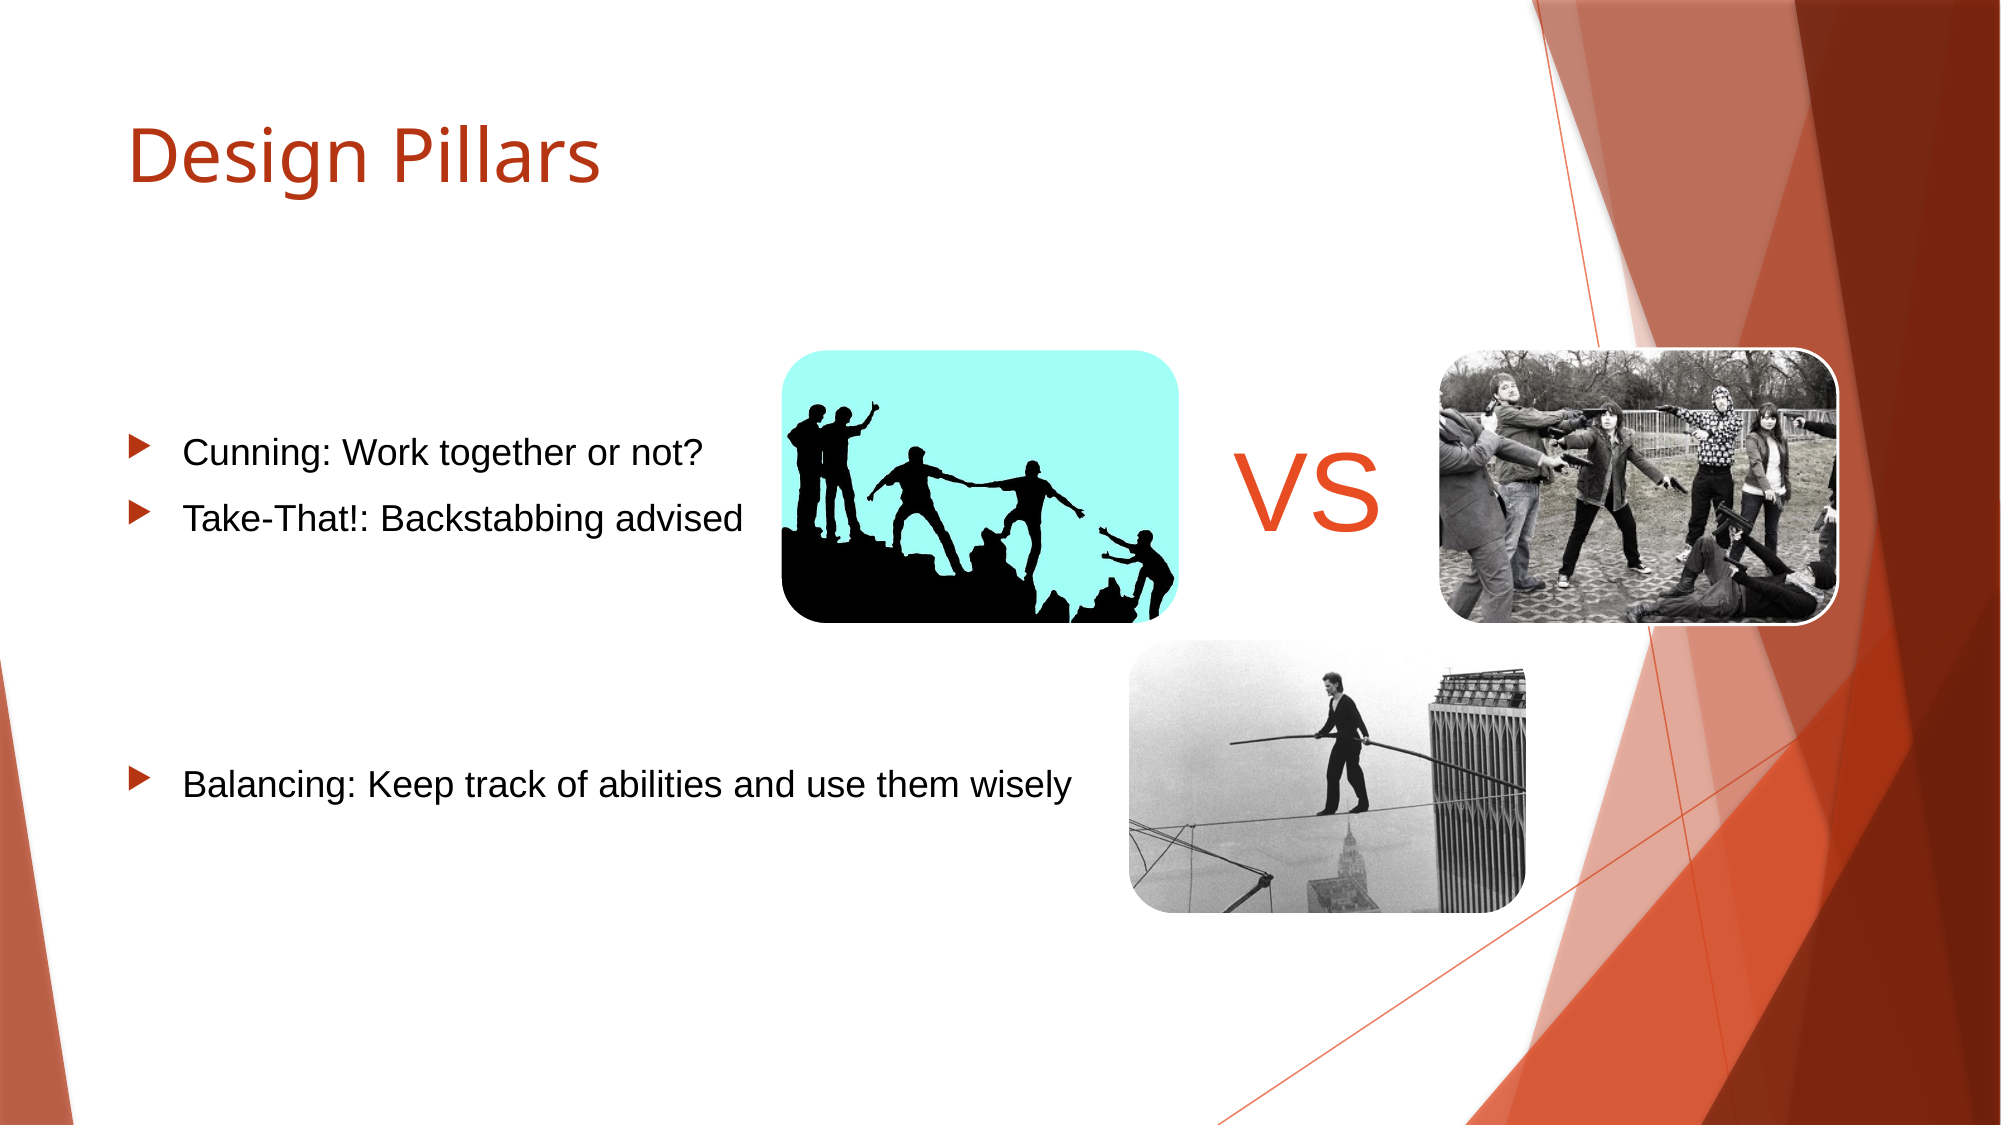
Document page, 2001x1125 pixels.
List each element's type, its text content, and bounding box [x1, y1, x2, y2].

text_box [778, 347, 1182, 627]
text_box [1436, 347, 1840, 627]
text_box [1125, 637, 1529, 917]
list Cunning: Work together or not? Take-That!: Backstabbing advised Balancing: Keep track of abilities and use them wisely [111, 354, 1522, 992]
title Design Pillars [111, 99, 1522, 317]
text_box VS [1218, 410, 1400, 561]
